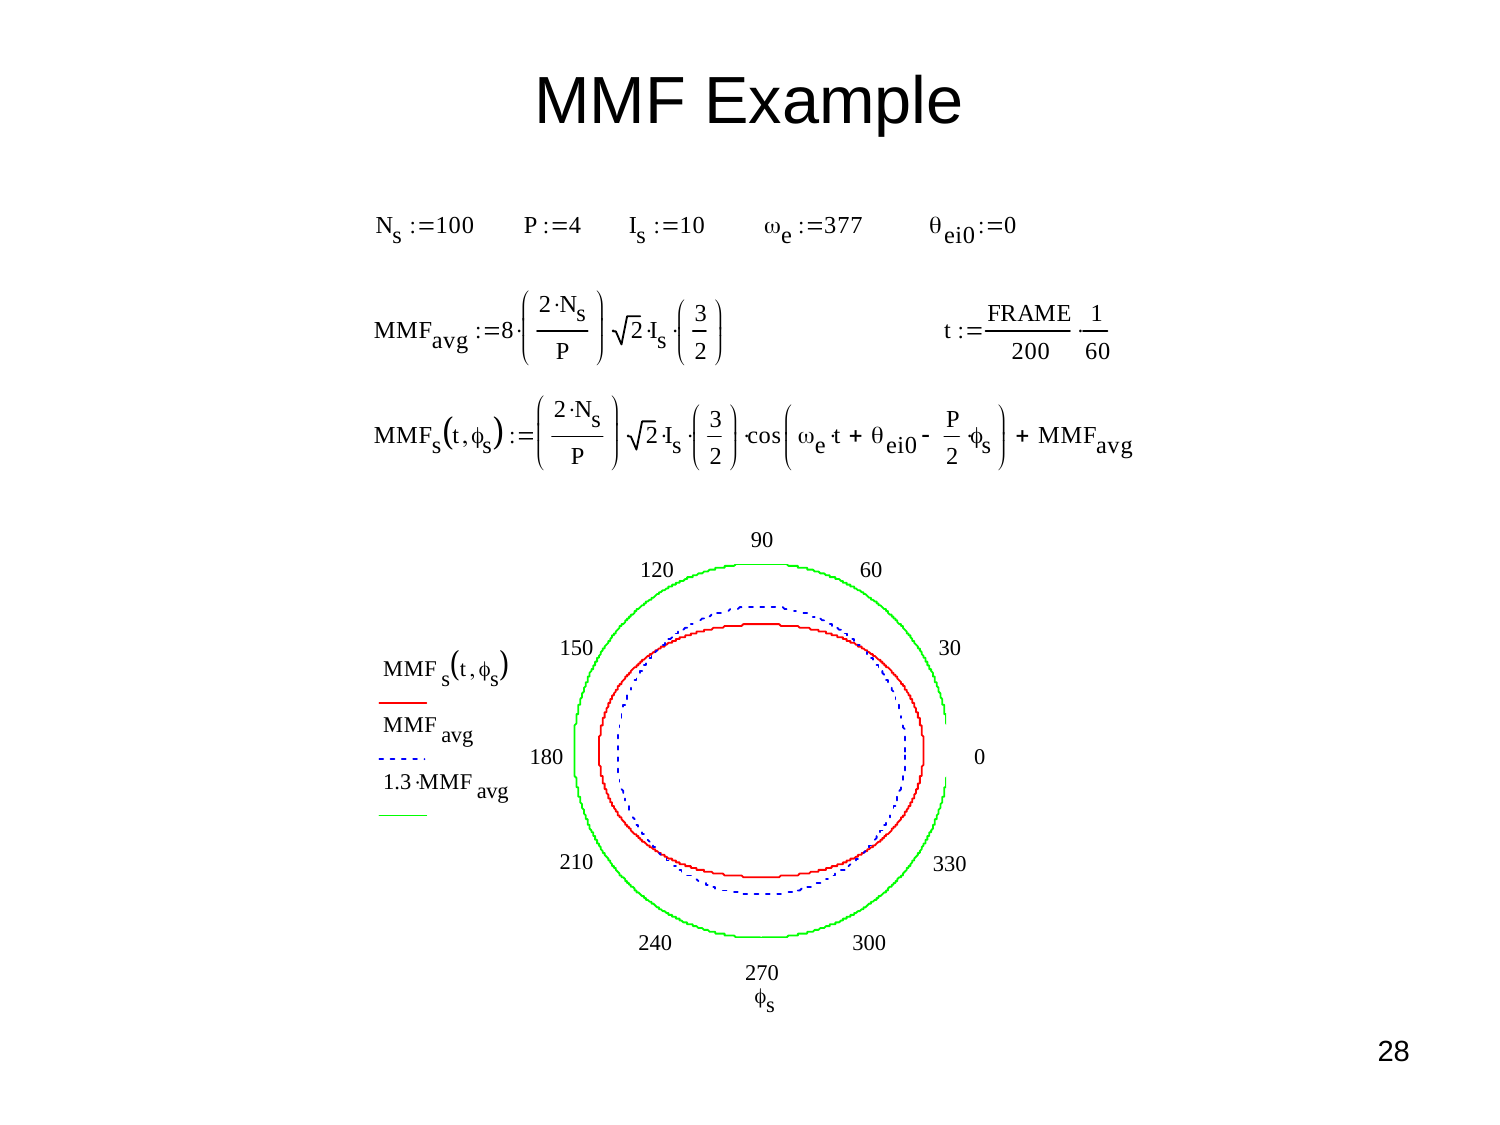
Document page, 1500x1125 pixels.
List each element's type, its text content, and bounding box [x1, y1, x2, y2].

picture [360, 199, 1138, 1052]
text_box MMF Example [519, 49, 979, 145]
slide_number 28 [1074, 1024, 1426, 1103]
